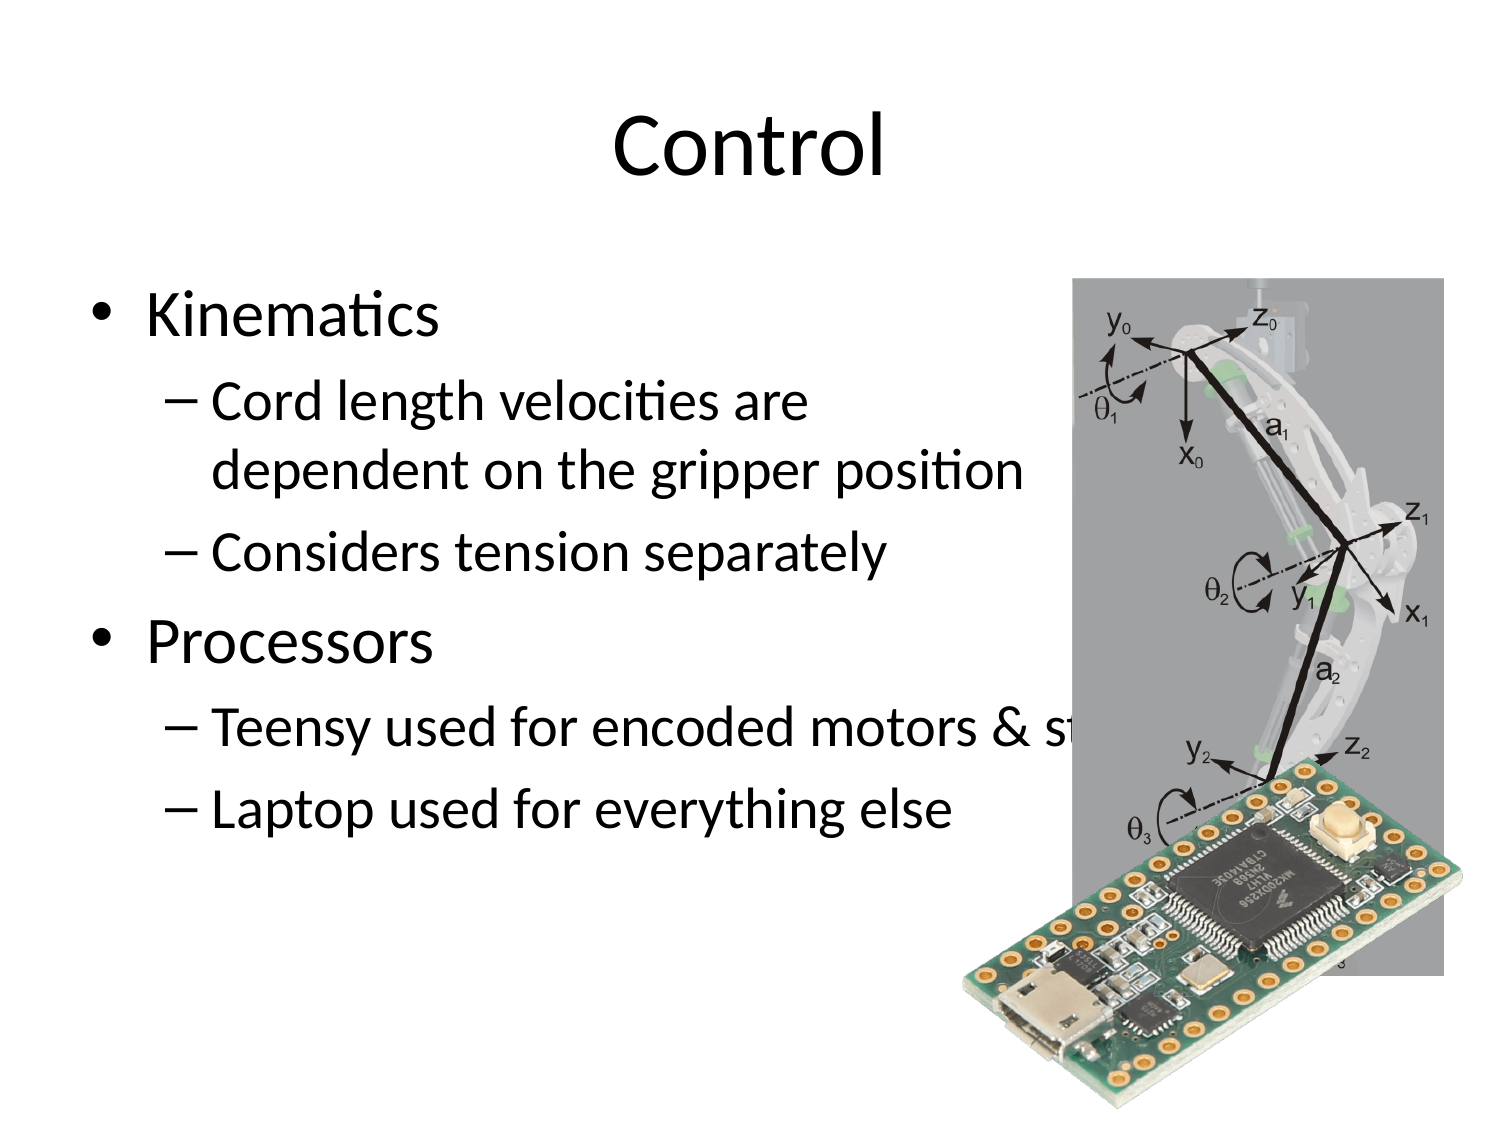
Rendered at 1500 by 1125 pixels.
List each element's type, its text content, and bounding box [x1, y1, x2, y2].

title Control [75, 45, 1425, 233]
picture [962, 278, 1463, 1109]
list Kinematics Cord length velocities are dependent on the gripper position Considers tension separately Processors Teensy used for encoded motors & steppers Laptop used for everything else [75, 262, 1425, 1005]
